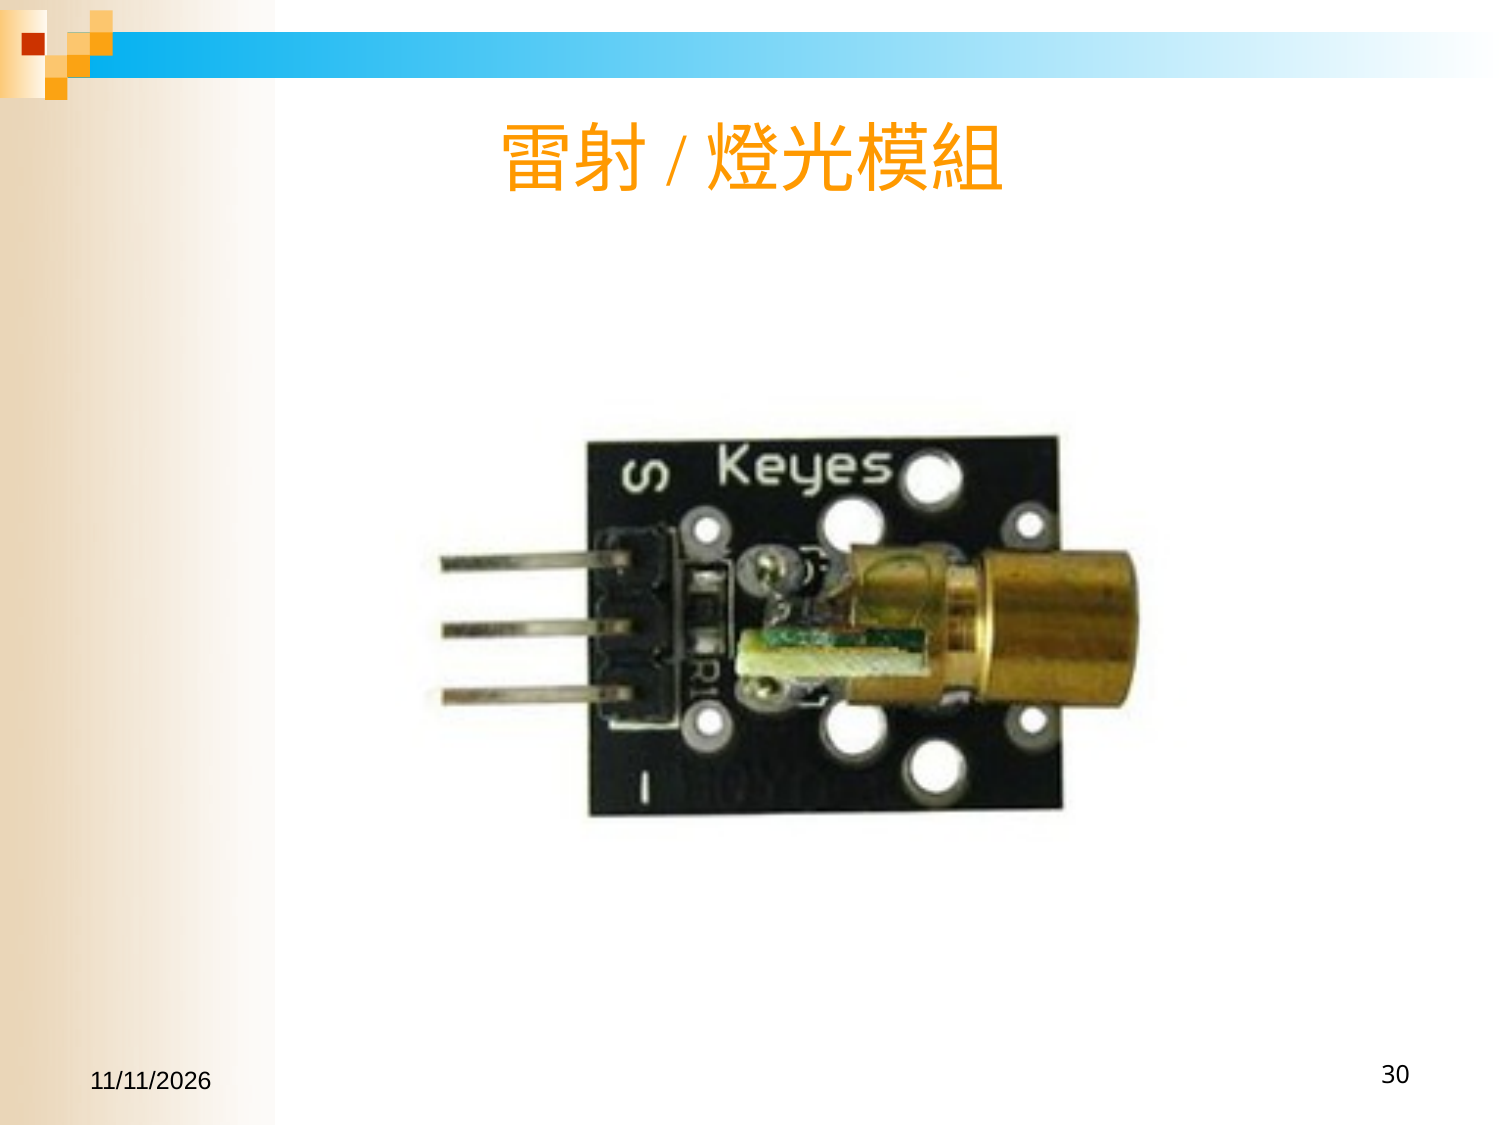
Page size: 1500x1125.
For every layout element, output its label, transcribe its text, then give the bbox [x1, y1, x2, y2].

slide_number 30 [1074, 1025, 1425, 1100]
picture [395, 231, 1188, 1024]
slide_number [75, 1024, 425, 1103]
title 雷射/燈光模組 [76, 42, 1427, 268]
